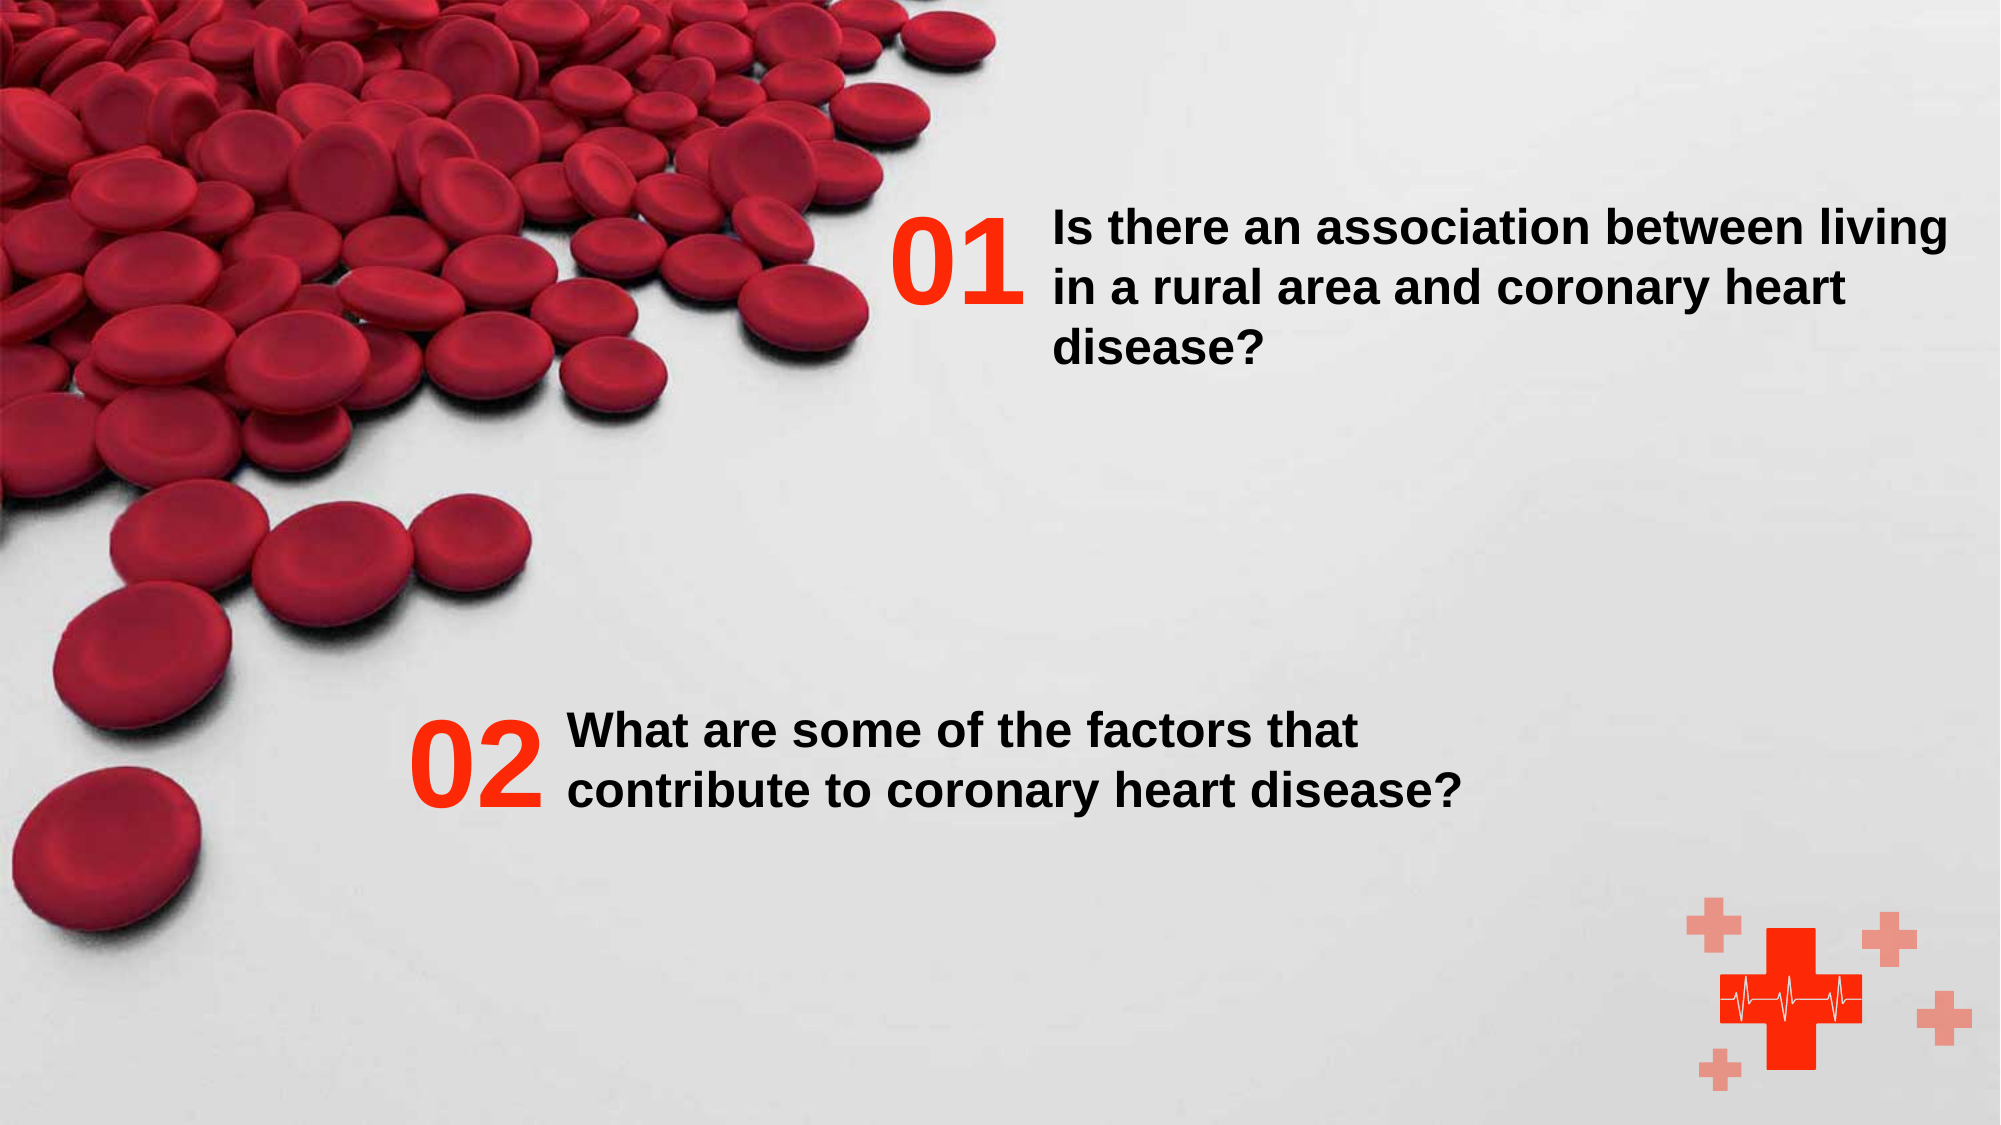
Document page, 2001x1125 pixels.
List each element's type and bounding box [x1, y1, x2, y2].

text_box [392, 675, 1497, 888]
text_box [873, 172, 2000, 387]
picture [0, 0, 2001, 1125]
text_box [1686, 897, 1972, 1091]
